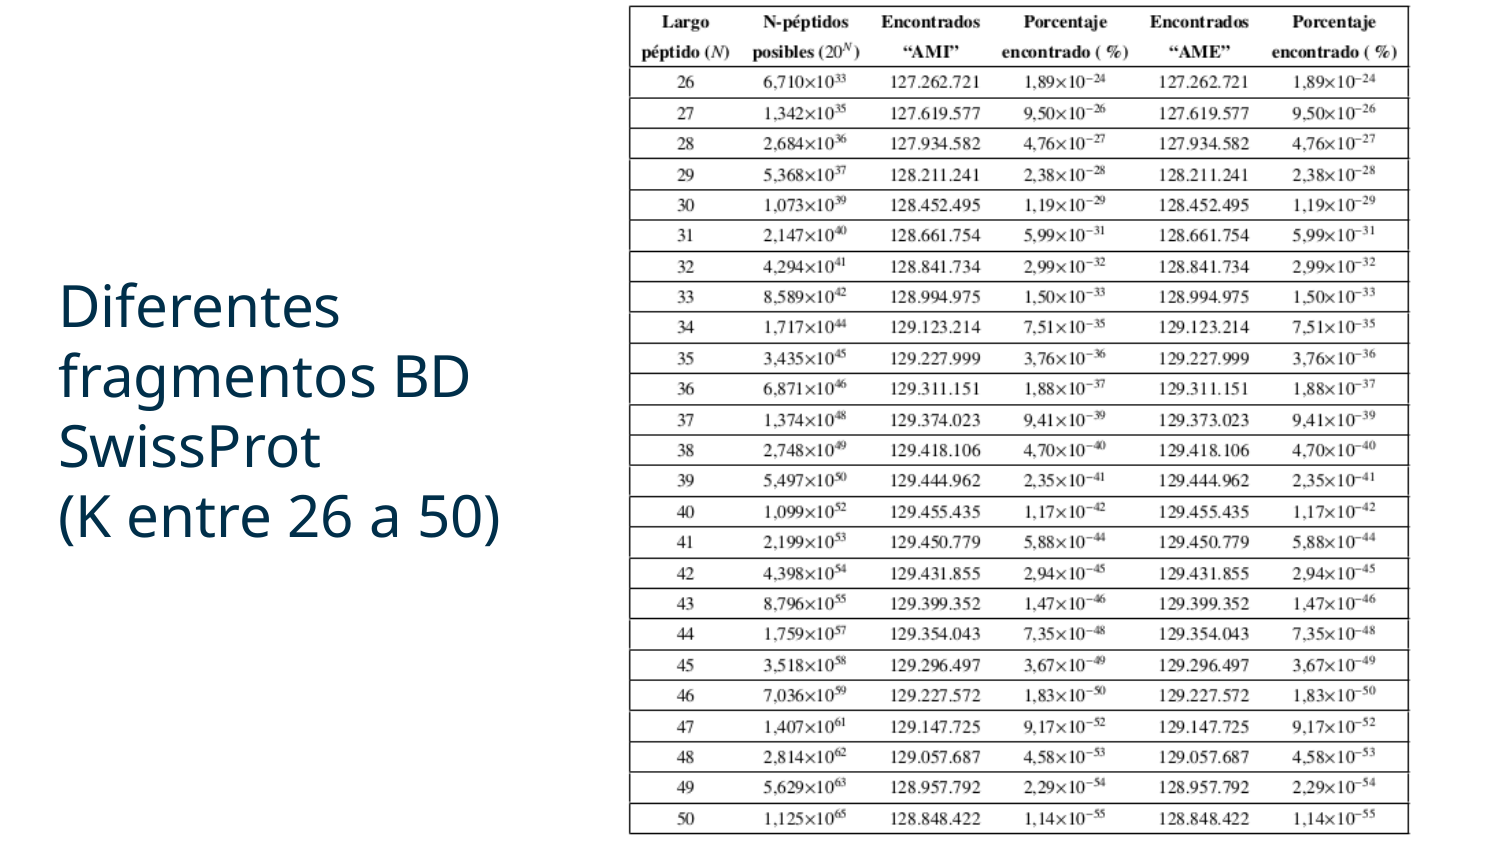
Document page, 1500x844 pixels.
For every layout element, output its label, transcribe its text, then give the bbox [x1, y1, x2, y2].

picture [621, 0, 1416, 844]
title Diferentes fragmentos BD SwissProt (K entre 26 a 50) [43, 253, 562, 590]
